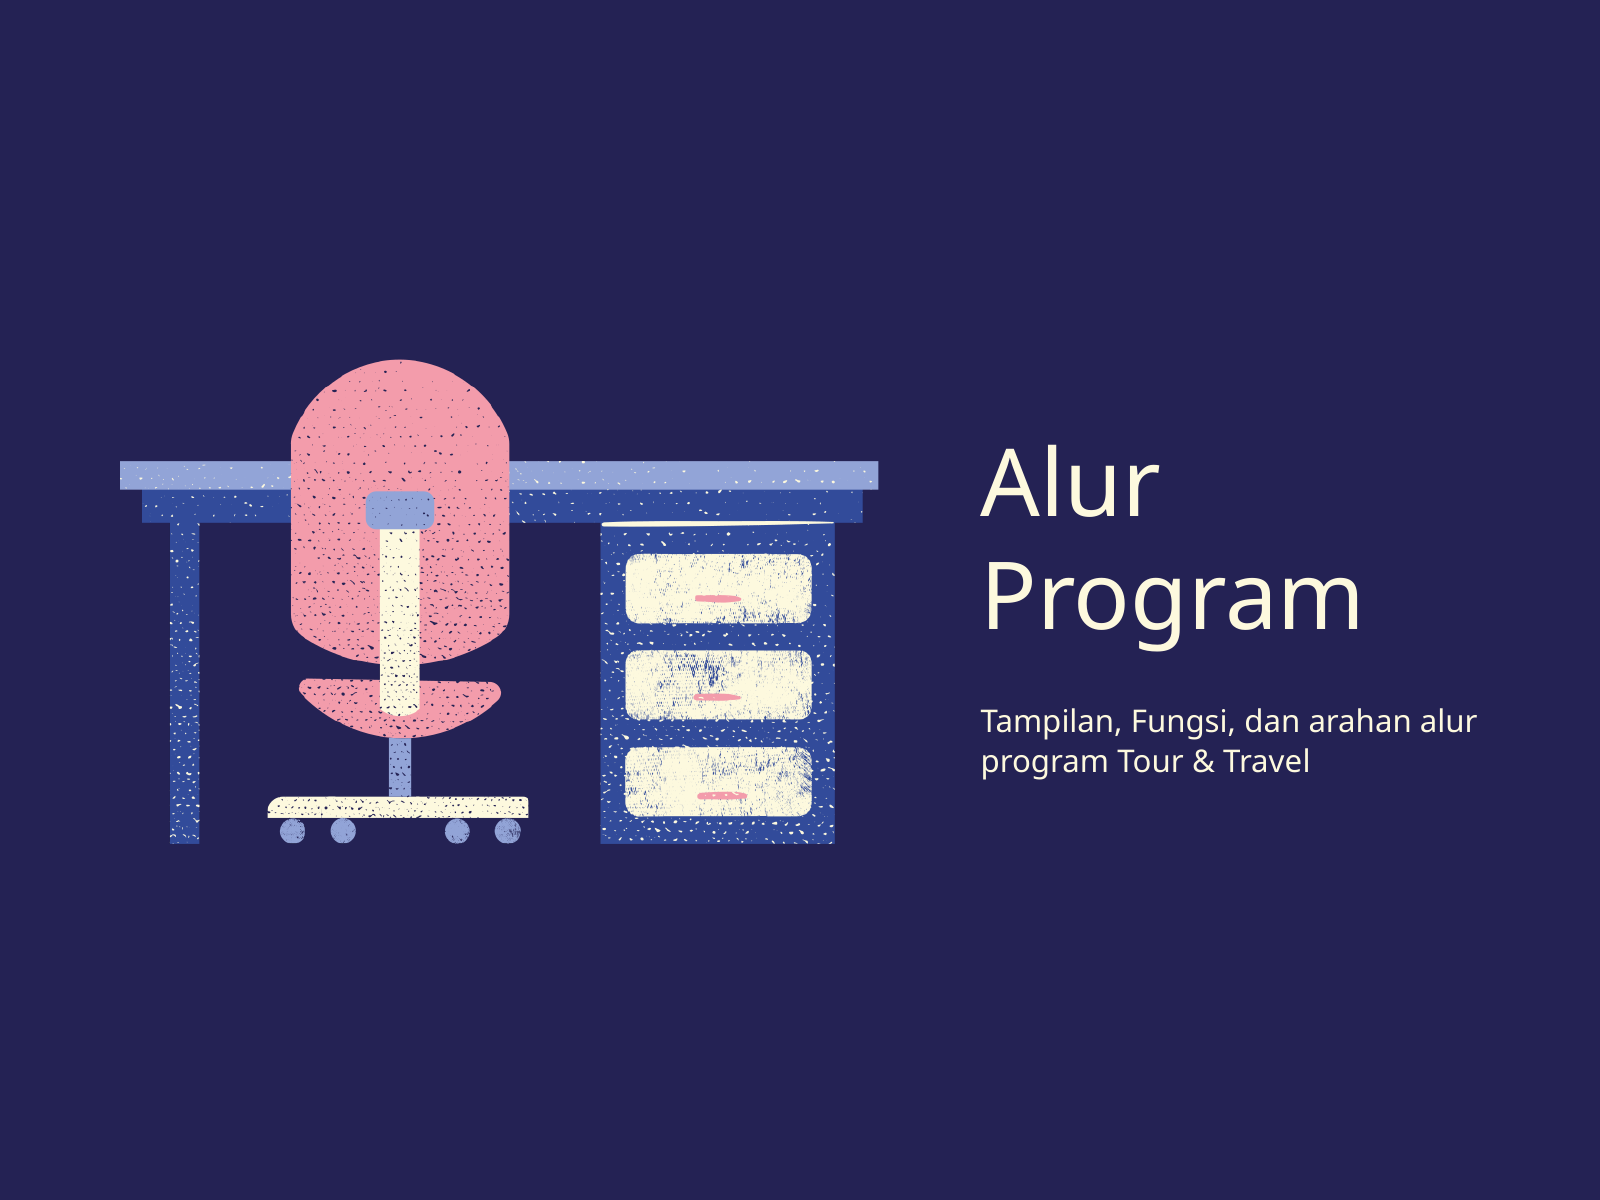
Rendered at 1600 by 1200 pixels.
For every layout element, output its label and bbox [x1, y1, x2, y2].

text_box [980, 422, 1503, 778]
text_box [119, 355, 879, 845]
